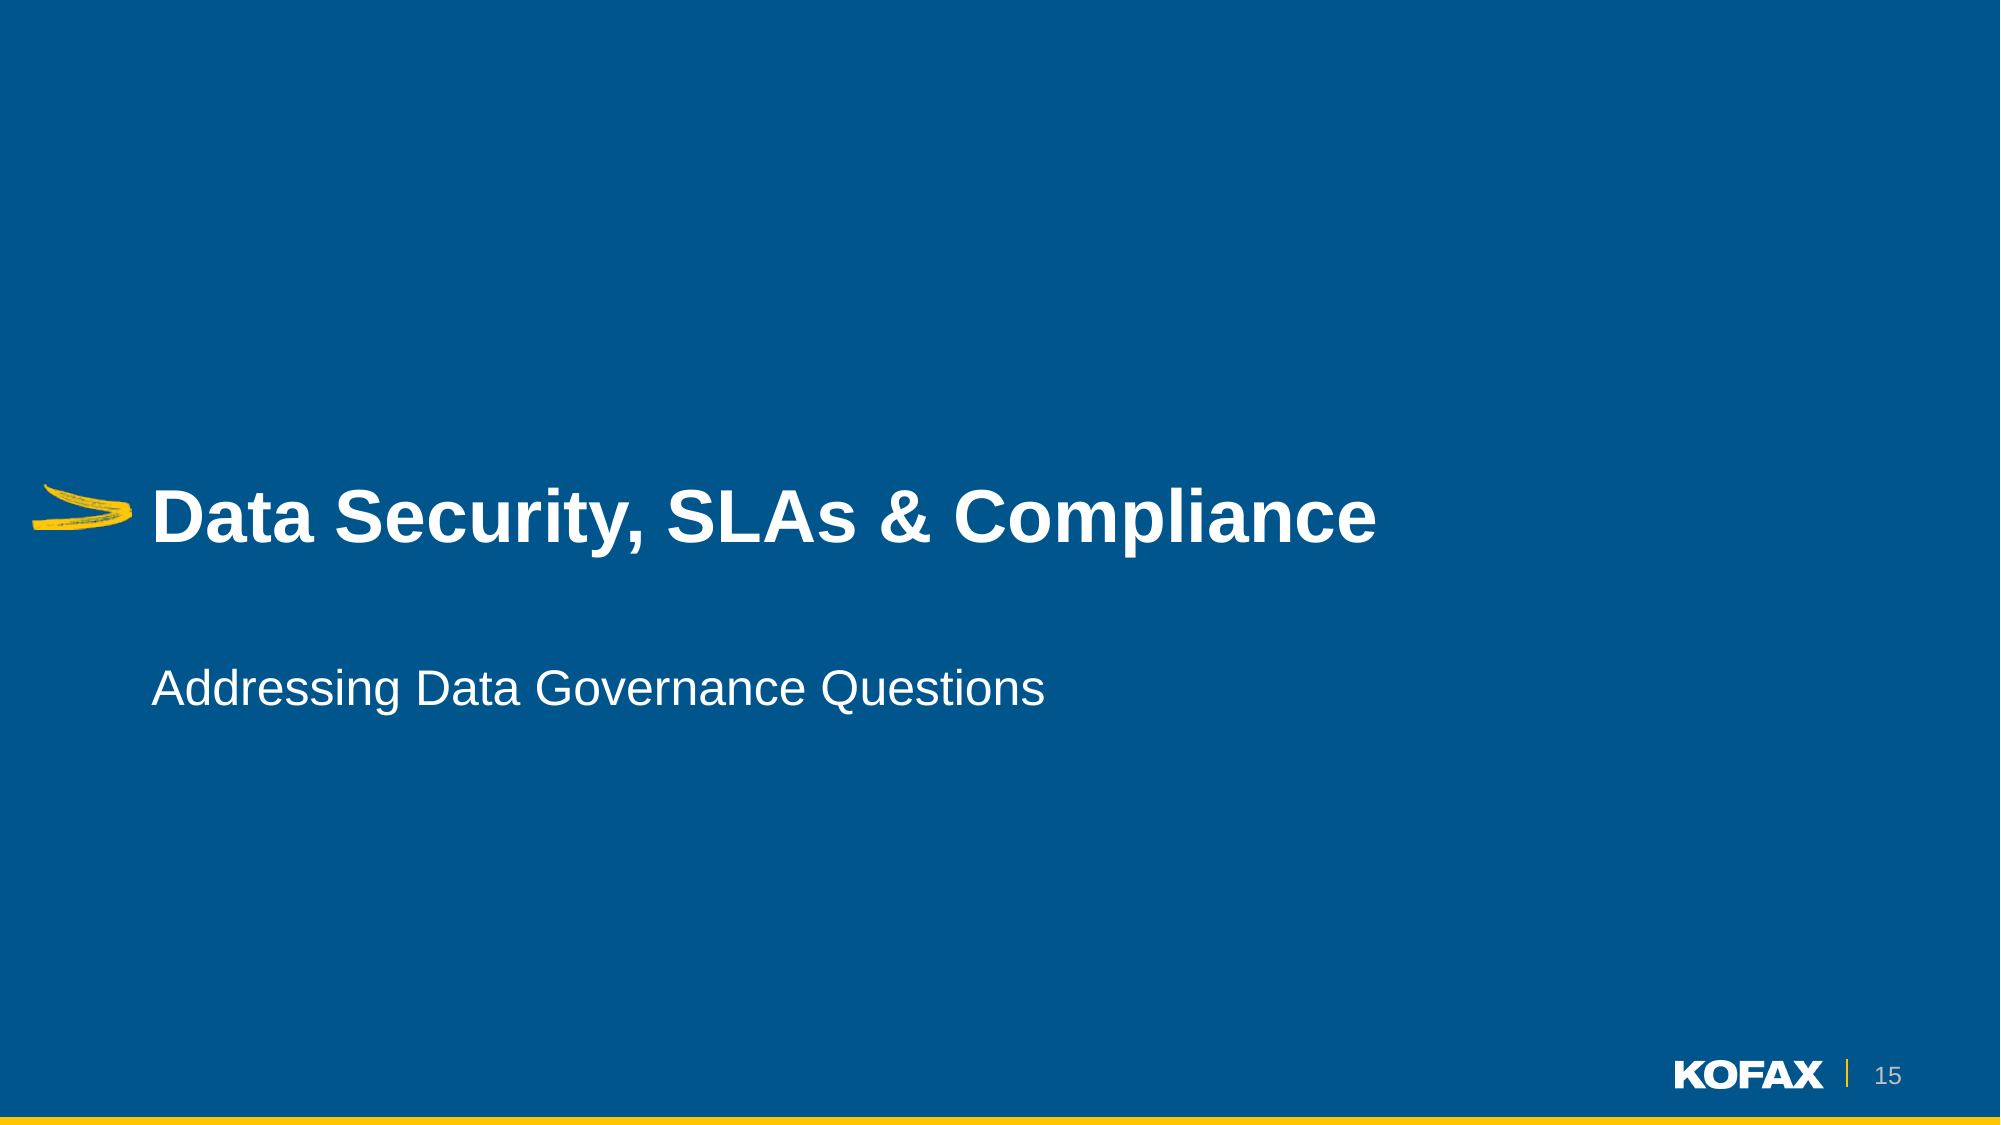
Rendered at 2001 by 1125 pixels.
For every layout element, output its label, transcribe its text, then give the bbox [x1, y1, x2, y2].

list Addressing Data Governance Questions [136, 655, 1862, 923]
title Data Security, SLAs & Compliance [136, 470, 1862, 647]
picture [32, 484, 132, 530]
